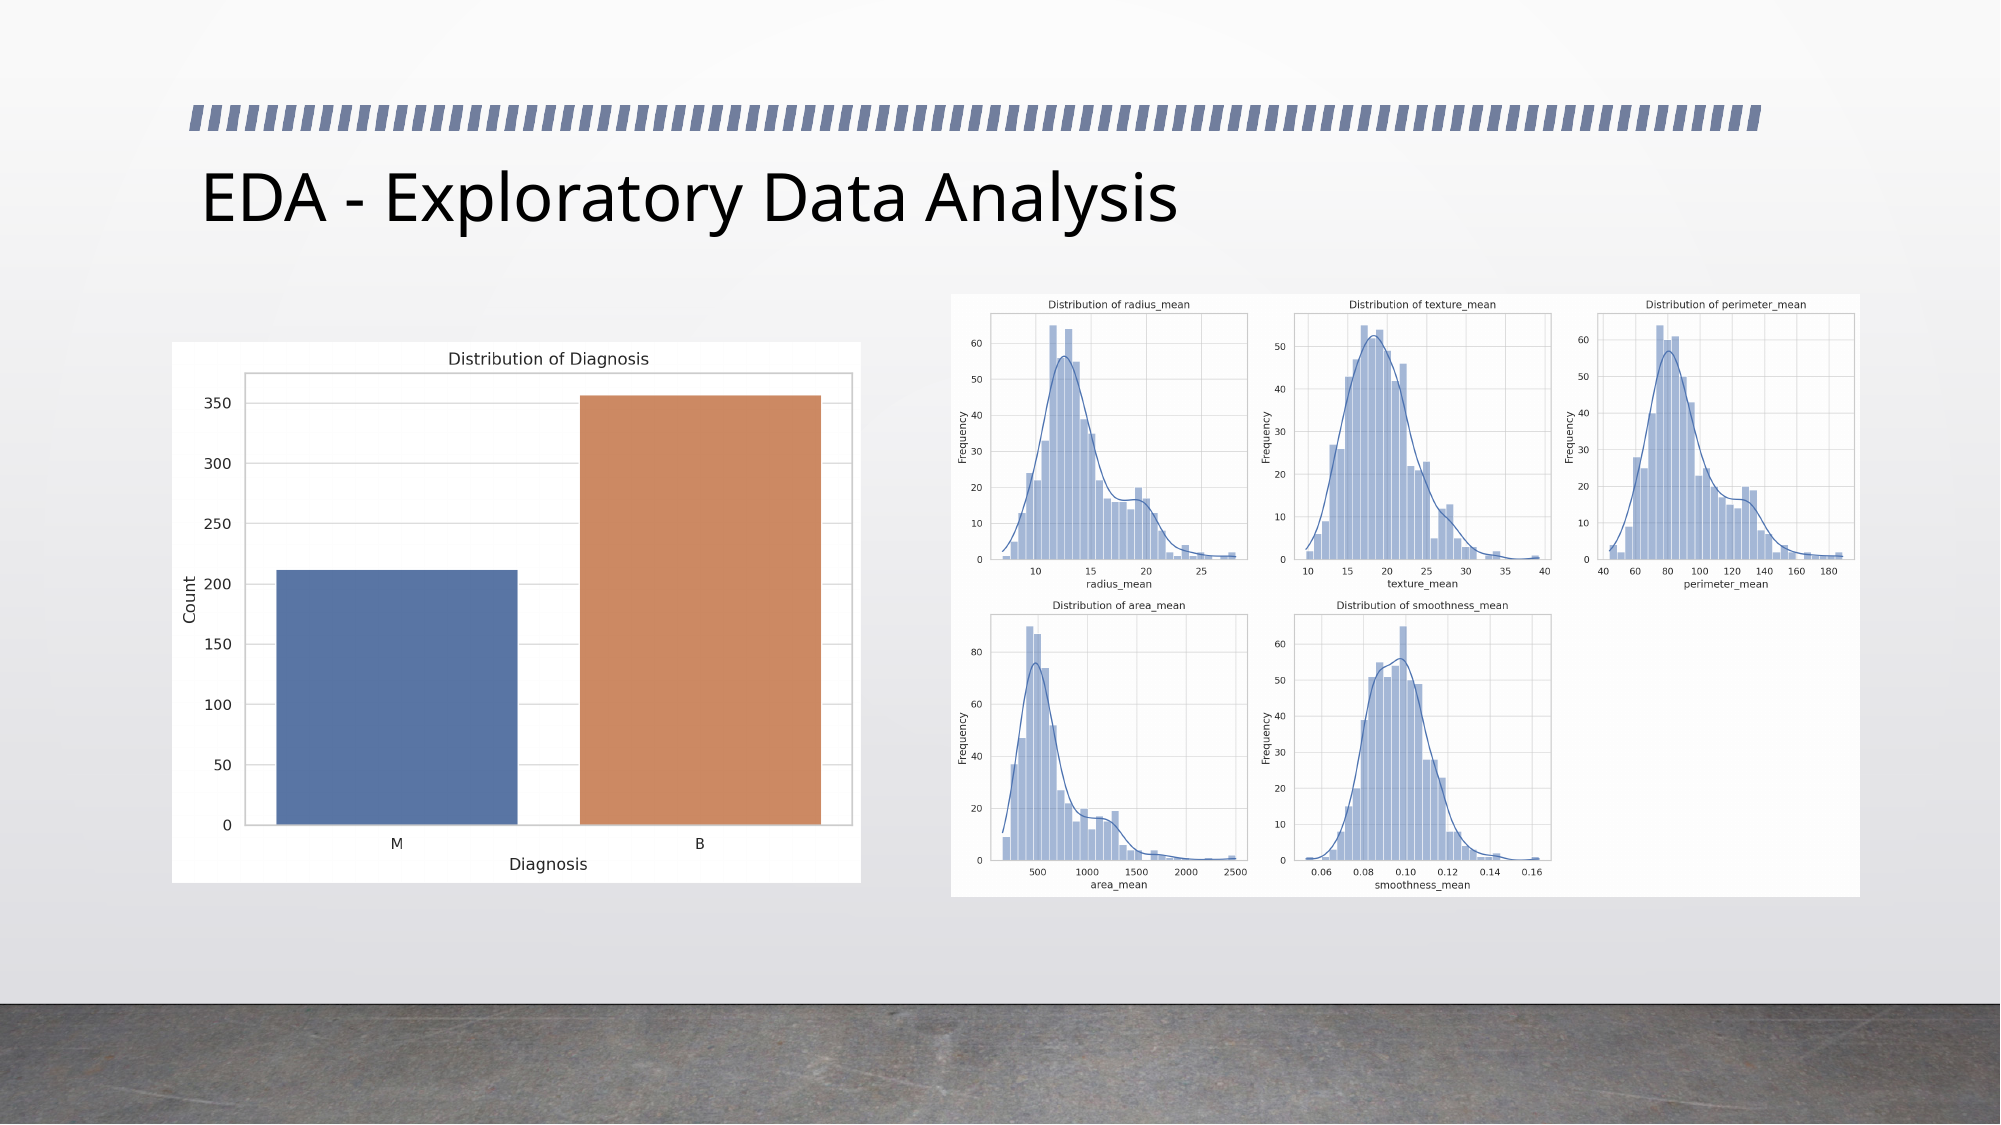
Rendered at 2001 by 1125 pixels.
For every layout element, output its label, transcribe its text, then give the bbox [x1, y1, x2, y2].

picture [951, 294, 1860, 897]
title EDA - Exploratory Data Analysis [185, 156, 1761, 329]
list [172, 342, 861, 883]
picture [0, 1004, 2000, 1124]
